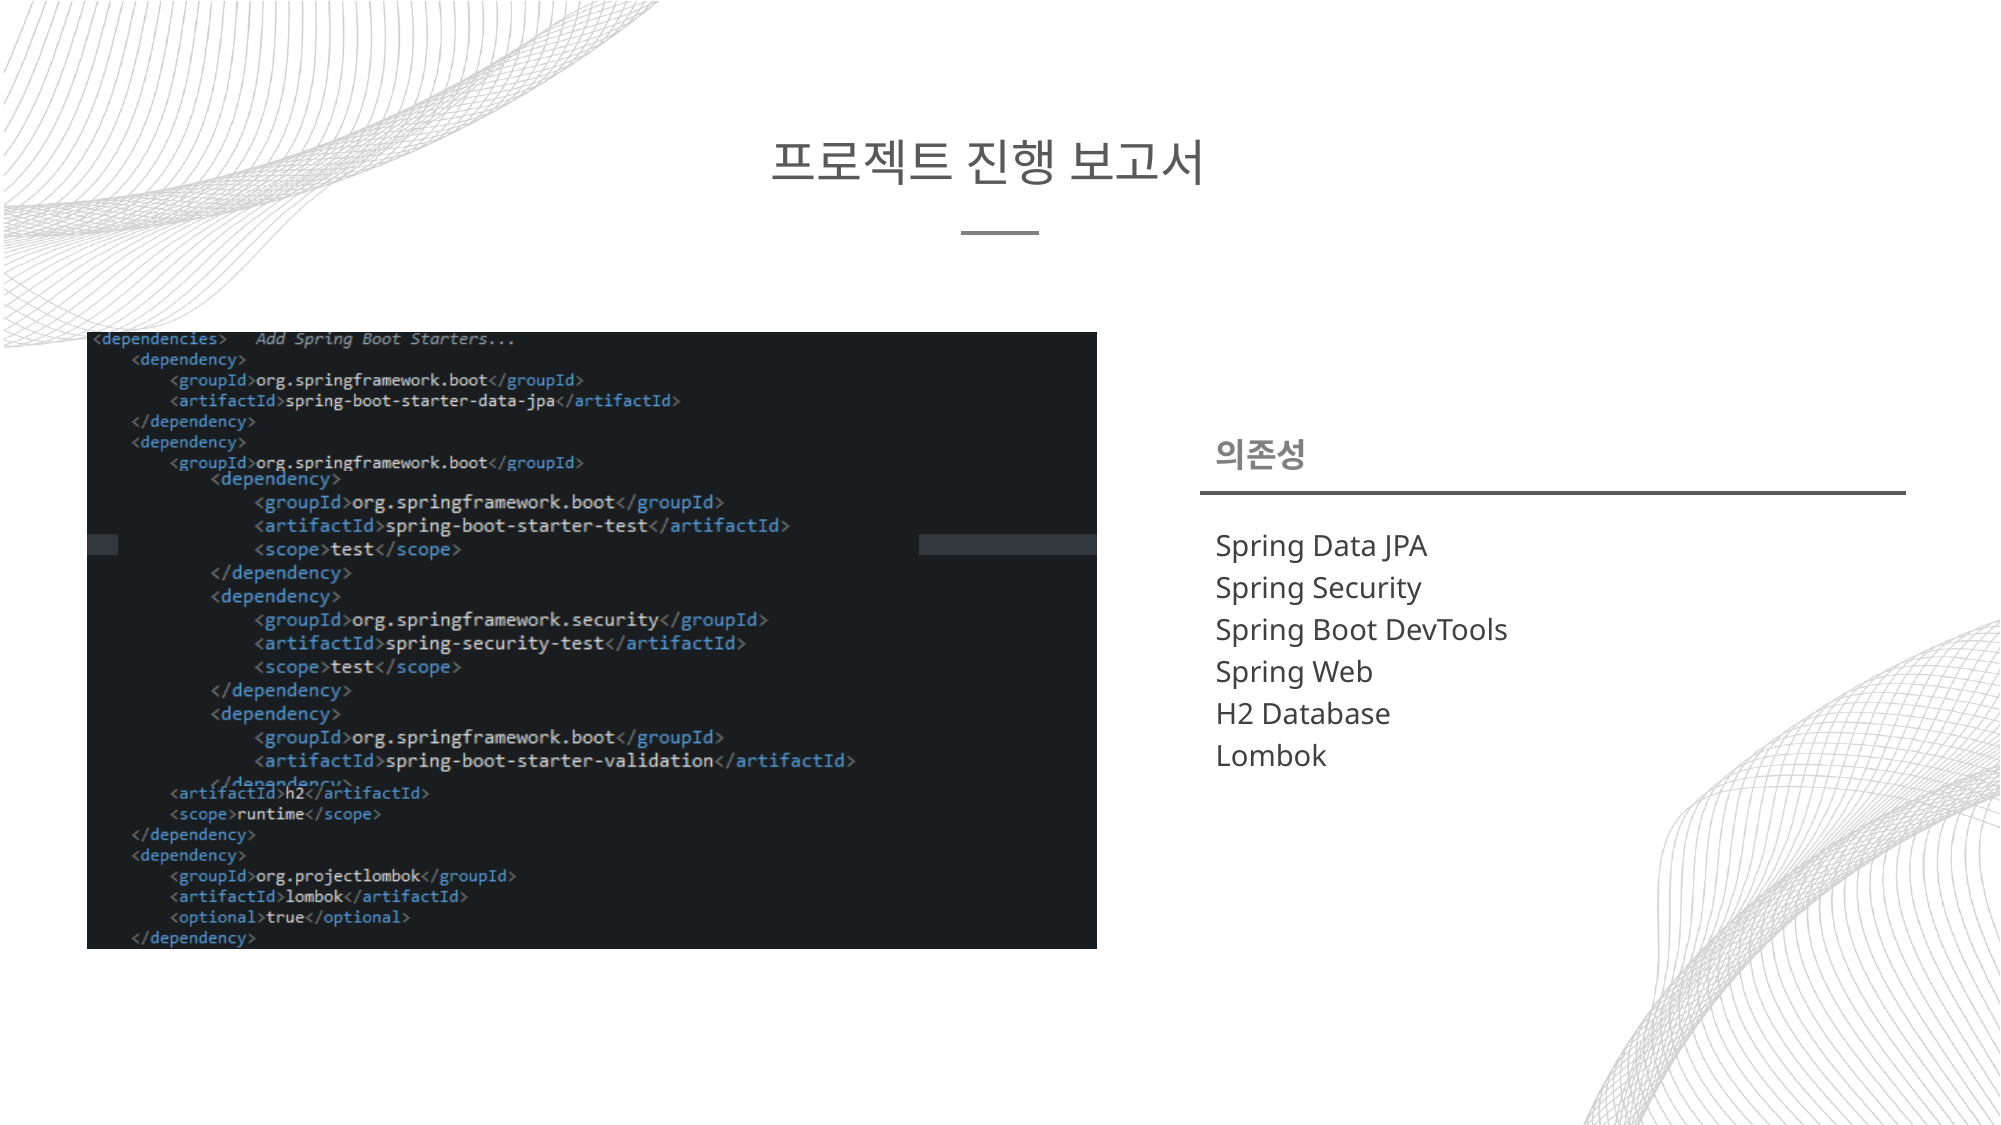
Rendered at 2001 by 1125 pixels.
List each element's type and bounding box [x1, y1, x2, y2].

picture [118, 471, 919, 786]
text_box [87, 123, 1907, 1007]
